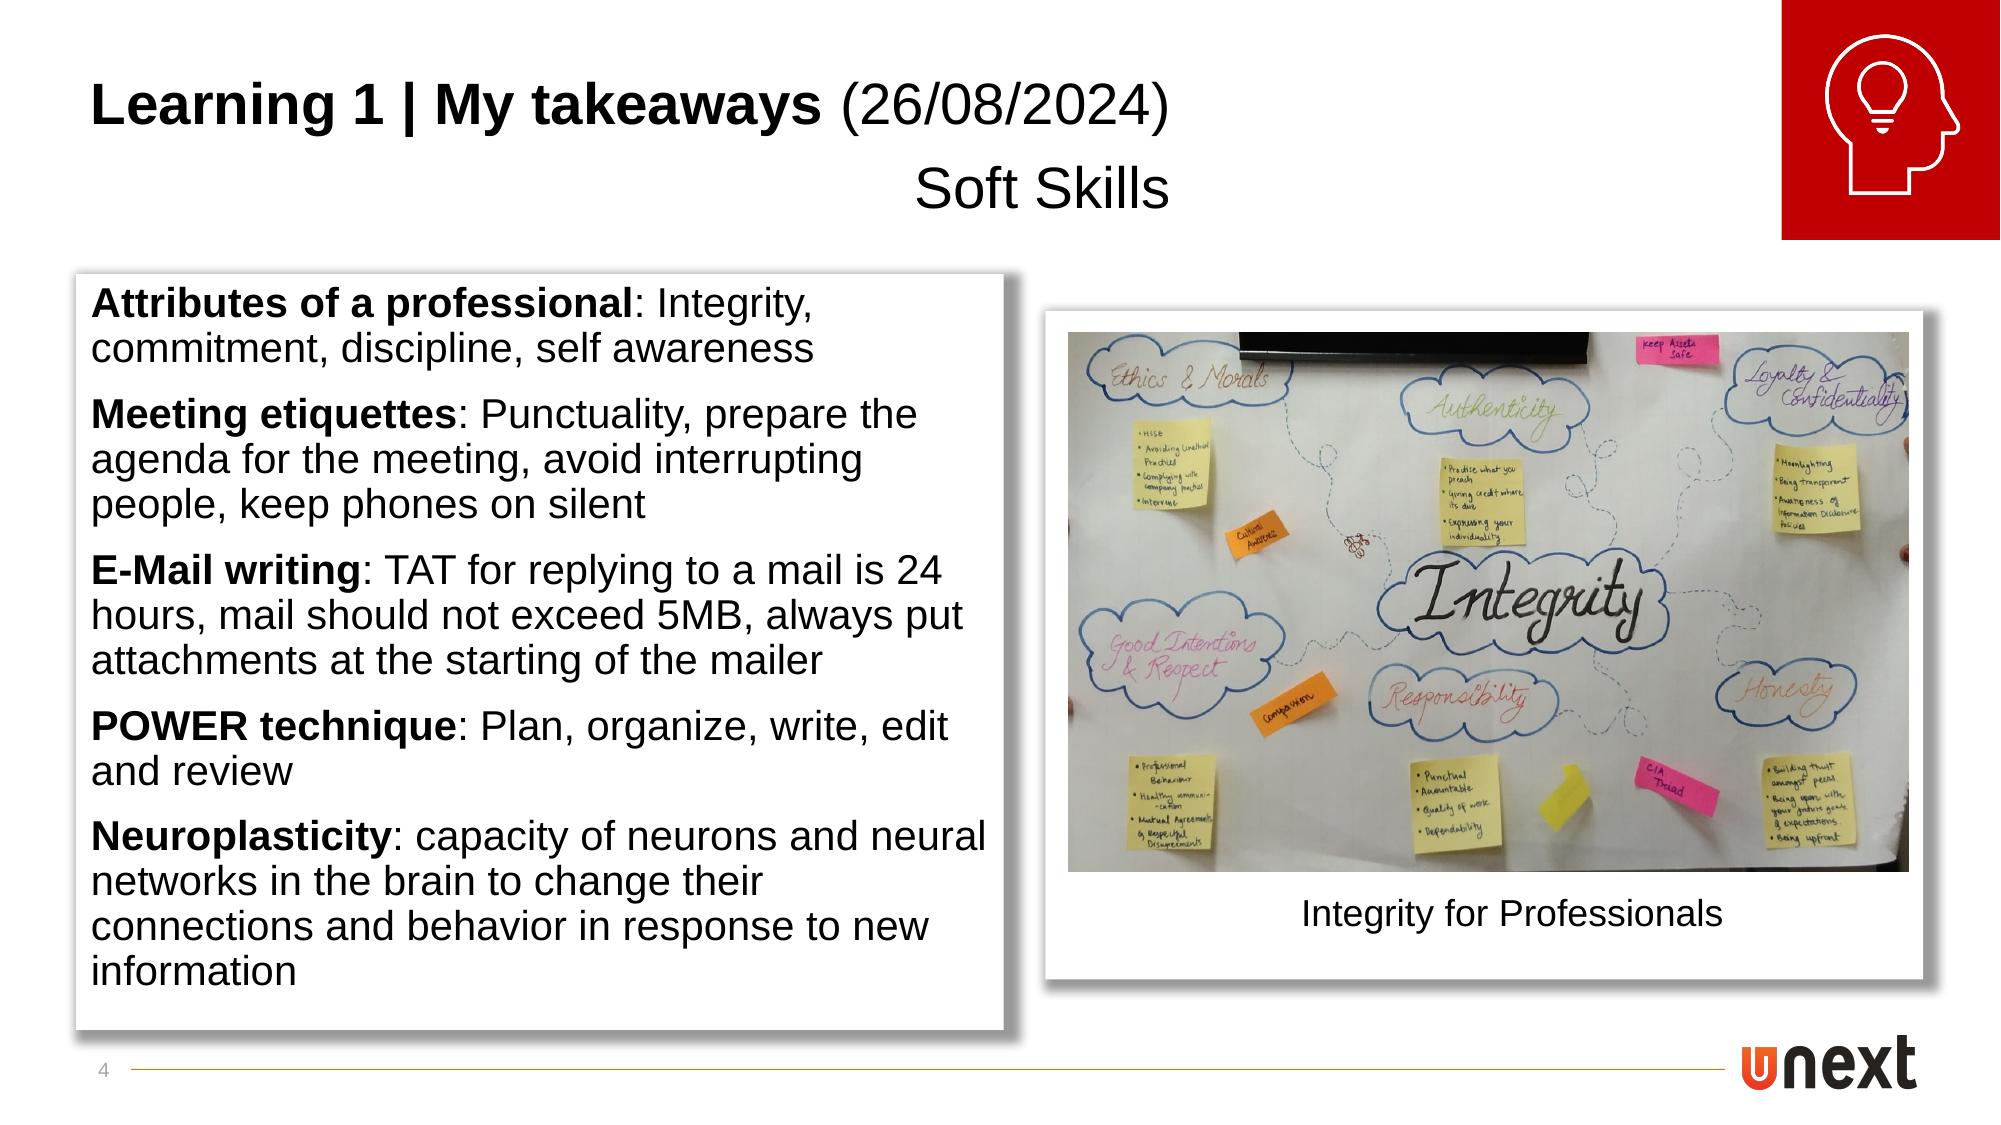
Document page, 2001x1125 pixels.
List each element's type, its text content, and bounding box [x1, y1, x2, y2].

slide_number 4 [48, 1047, 110, 1091]
text_box [1781, 0, 2000, 241]
text_box [1045, 310, 1924, 980]
title Learning 1 | My takeaways (26/08/2024) [76, 46, 1797, 164]
picture [1797, 23, 1988, 214]
text_box Attributes of a professional: Integrity, commitment, discipline, self awareness Meeting etiquettes: Punctuality, prepare the agenda for the meeting, avoid interrupting people, keep phones on silent E-Mail writing: TAT for replying to a mail is 24 hours, mail should not exceed 5MB, always put attachments at the starting of the mailer POWER technique: Plan, organize, write, edit and review Neuroplasticity: capacity of neurons and neural networks in the brain to change their connections and behavior in response to new information [76, 274, 1004, 1030]
text_box Integrity for Professionals [1286, 881, 1754, 942]
text_box Soft Skills [900, 147, 1191, 232]
picture [1742, 1035, 1917, 1090]
picture [1068, 332, 1909, 872]
